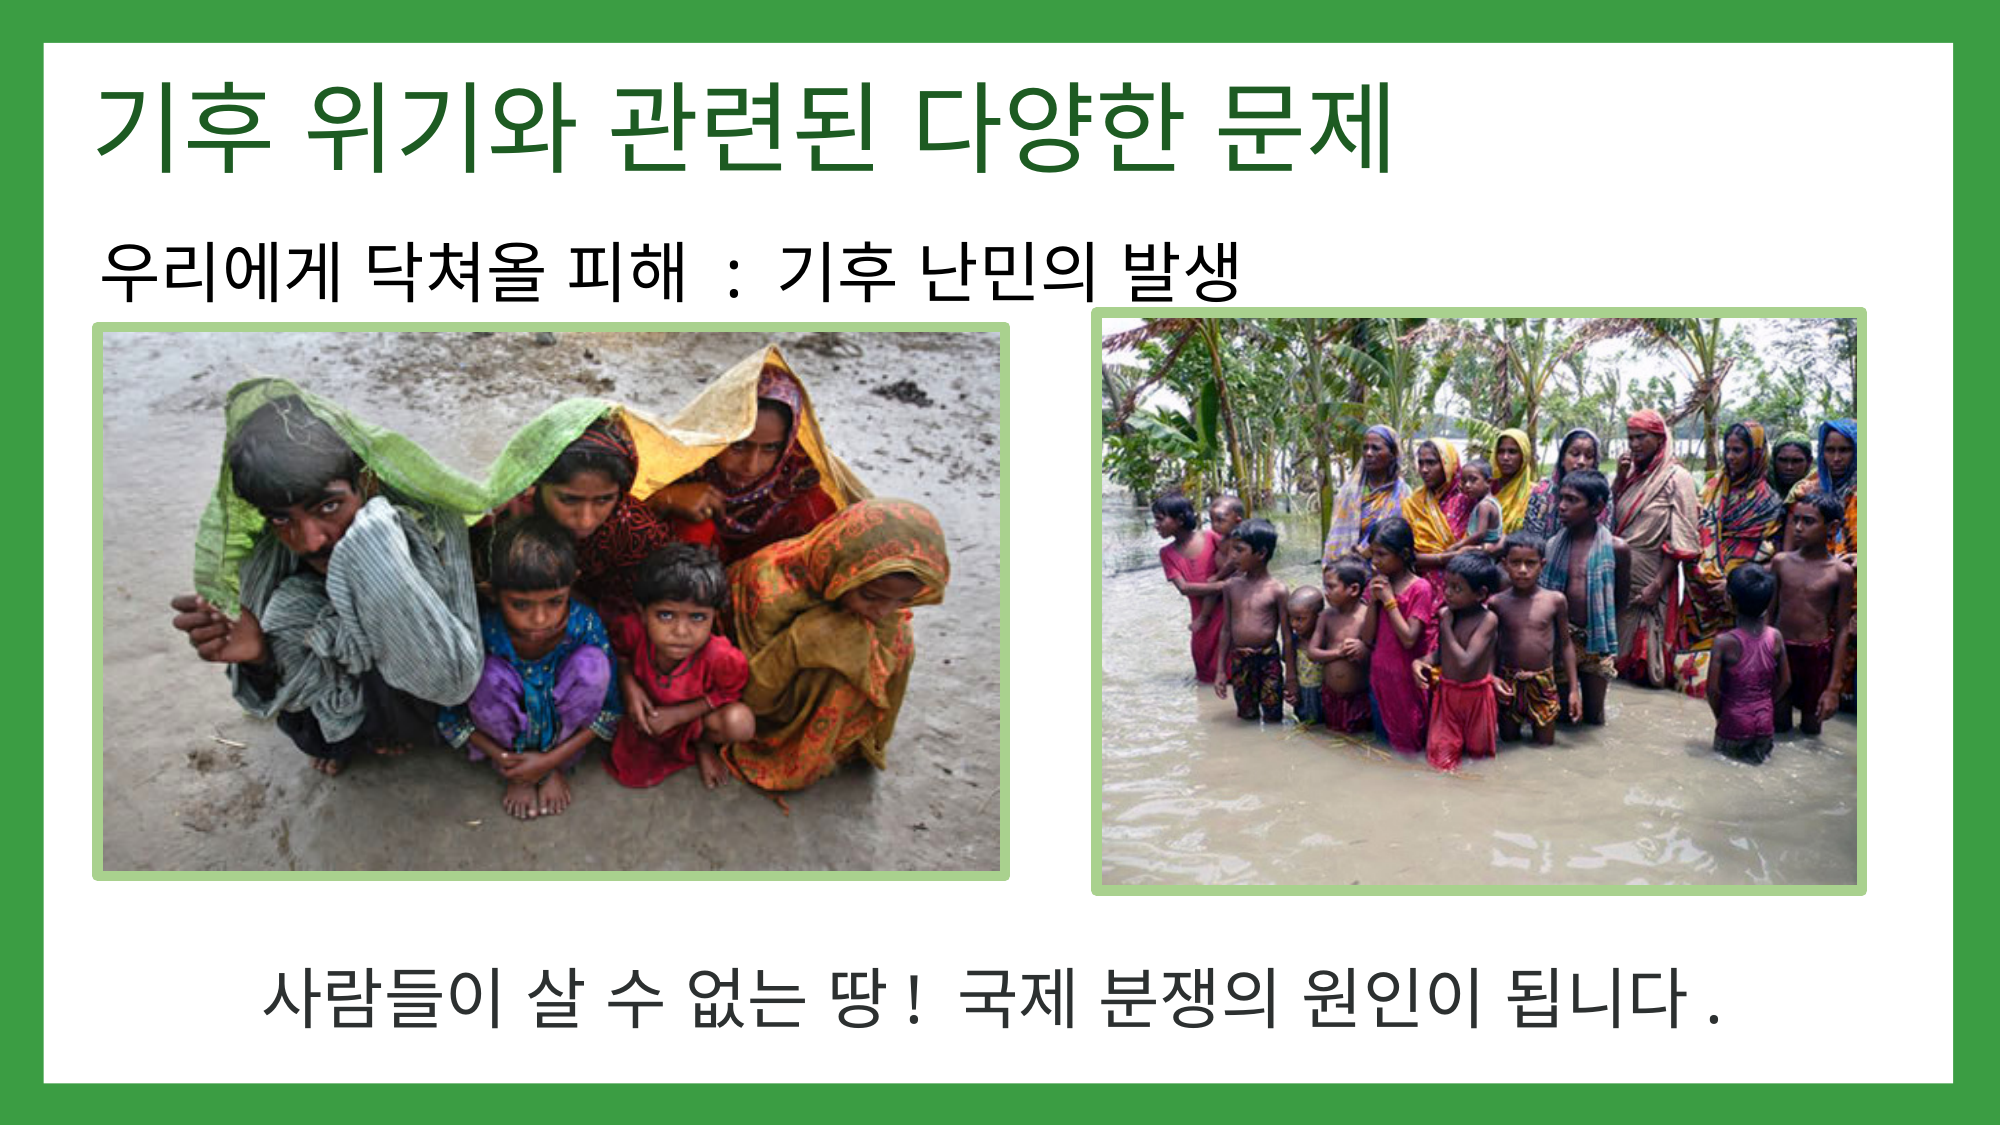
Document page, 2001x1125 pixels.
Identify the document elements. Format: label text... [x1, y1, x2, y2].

text_box 사람들이 살 수 없는 땅! 국제 분쟁의 원인이 됩니다. [125, 925, 1878, 1045]
text_box 기후 위기와 관련된 다양한 문제 [77, 58, 1878, 194]
text_box 우리에게 닥쳐올 피해 : 기후 난민의 발생 [84, 199, 1796, 318]
picture [102, 332, 1000, 871]
picture [1101, 317, 1857, 886]
